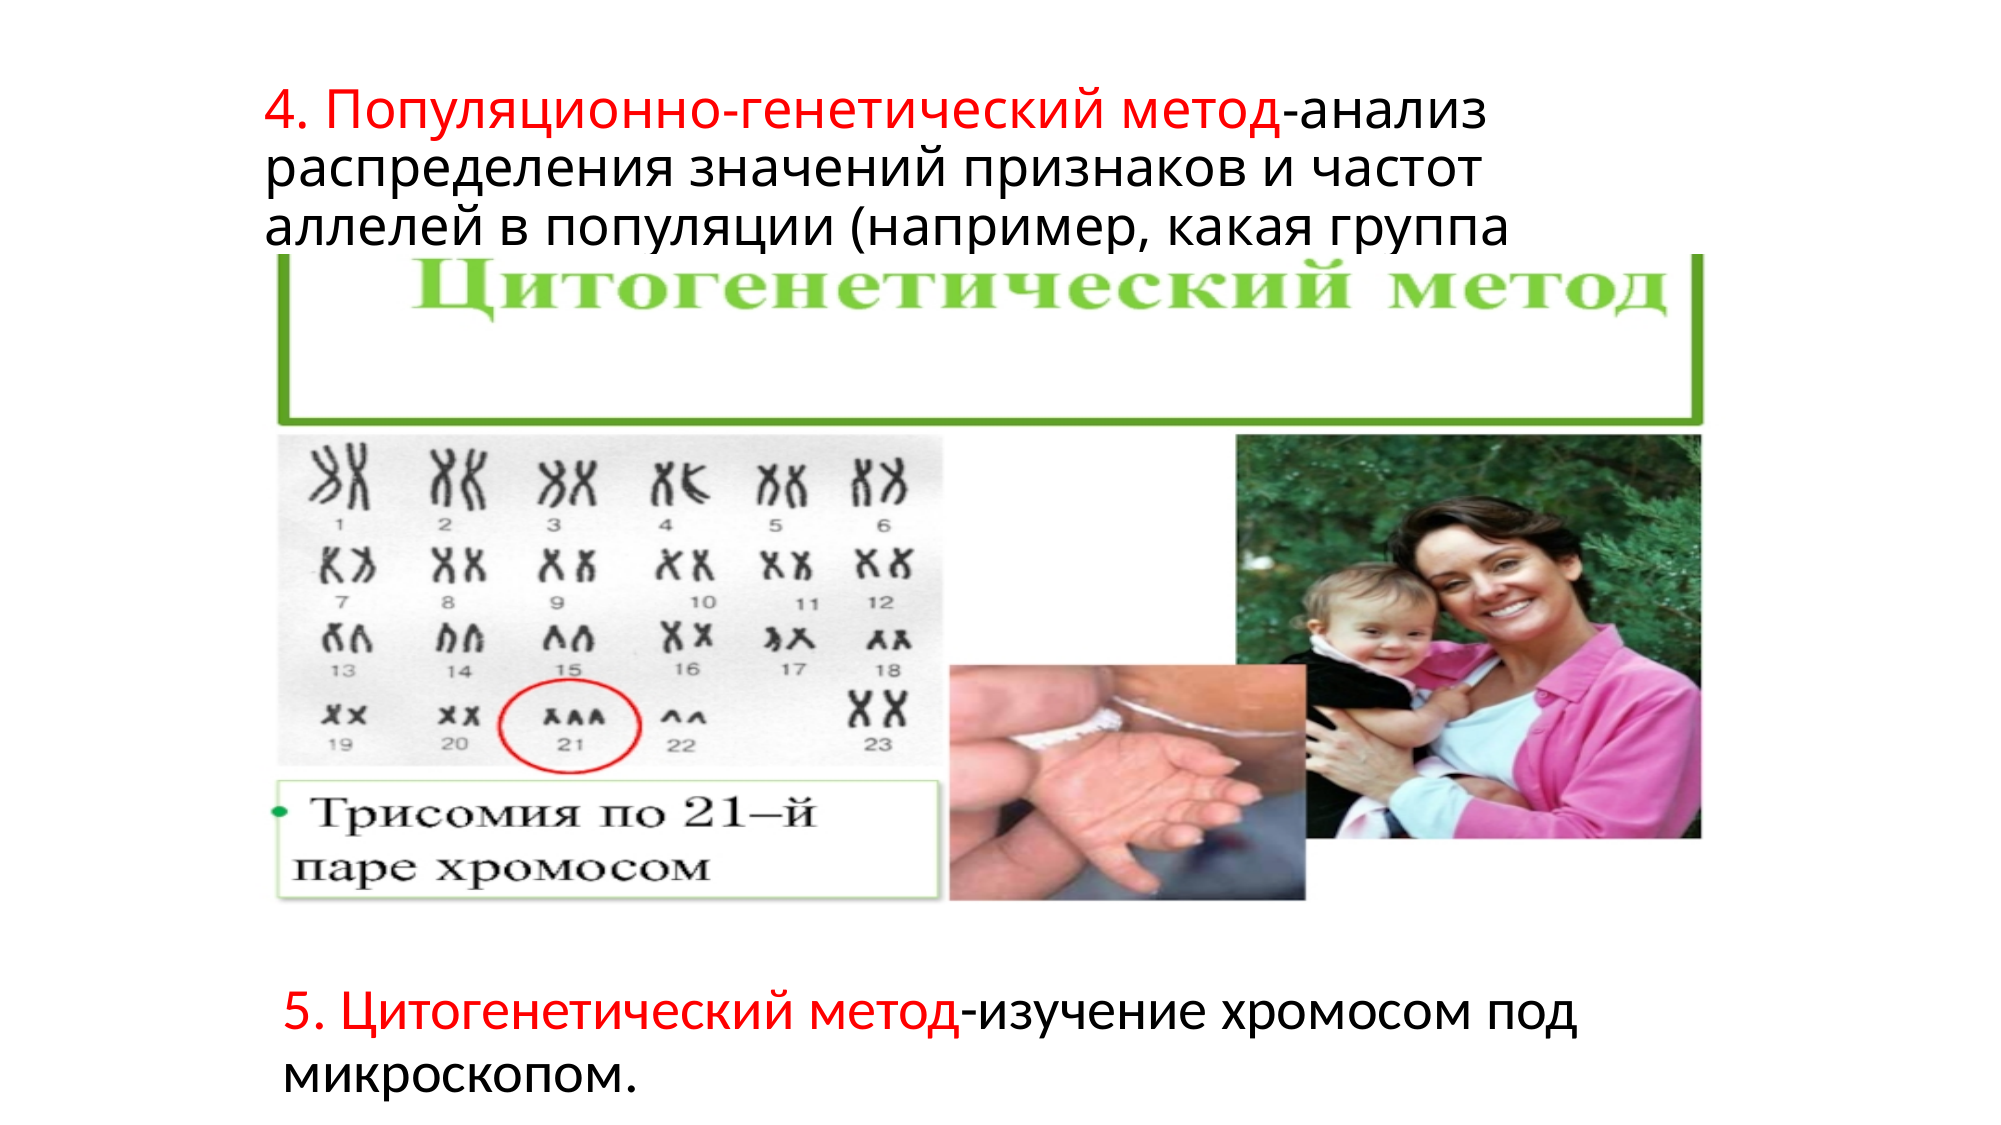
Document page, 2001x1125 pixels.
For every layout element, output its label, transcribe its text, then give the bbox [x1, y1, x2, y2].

title 4. Популяционно-генетический метод-анализ распределения значений признаков и частот аллелей в популяции (например, какая группа крови встречается в популяции) [249, 24, 1675, 254]
picture [249, 254, 1733, 953]
list 5. Цитогенетический метод-изучение хромосом под микроскопом. [267, 953, 1721, 1125]
